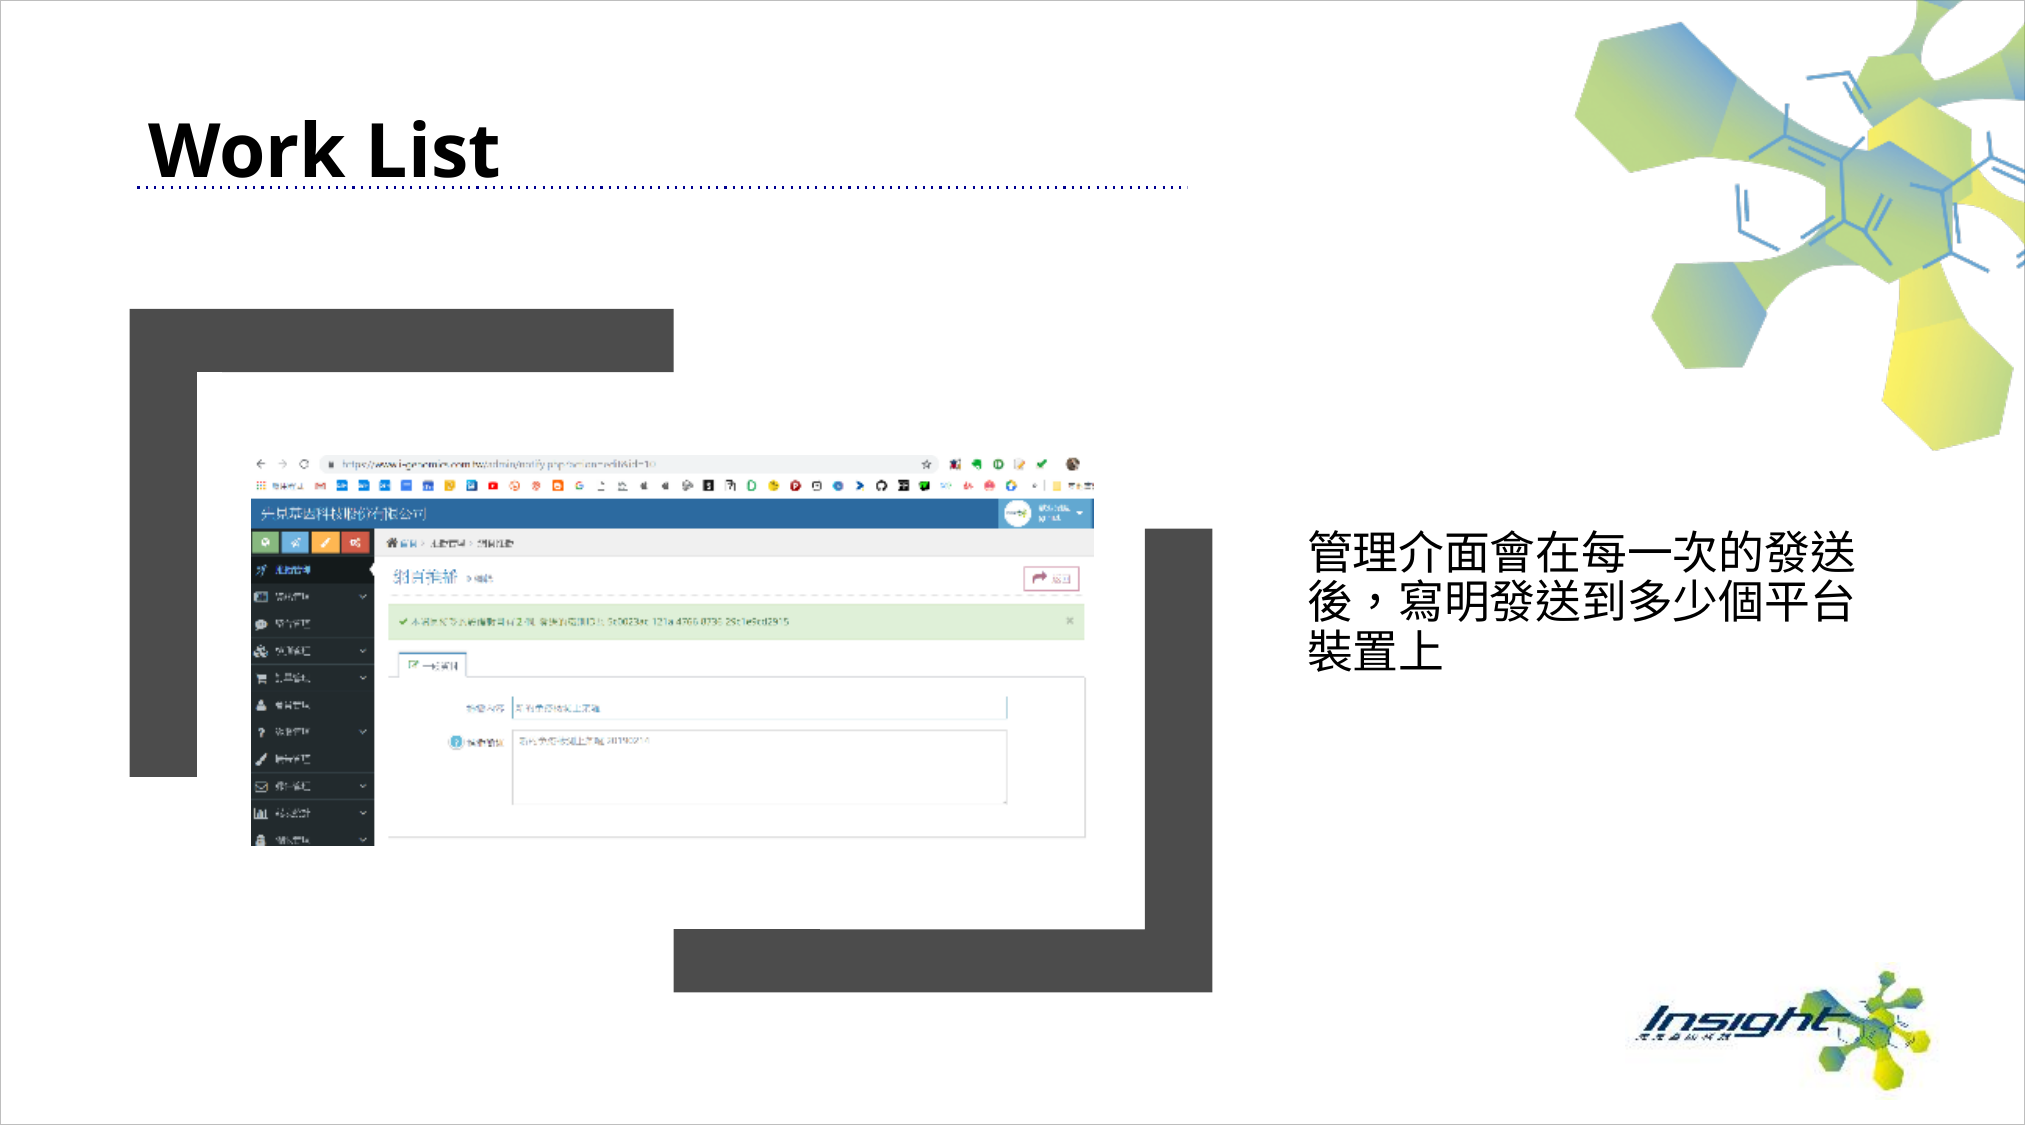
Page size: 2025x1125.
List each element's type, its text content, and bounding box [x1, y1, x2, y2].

picture [251, 455, 1094, 846]
list 管理介面會在每一次的發送後，寫明發送到多少個平台裝置上 [1292, 0, 1895, 930]
text_box [673, 528, 1213, 993]
text_box [129, 308, 674, 777]
title Work List [133, 30, 1292, 200]
picture [1625, 962, 1940, 1100]
picture [1895, 0, 2025, 475]
